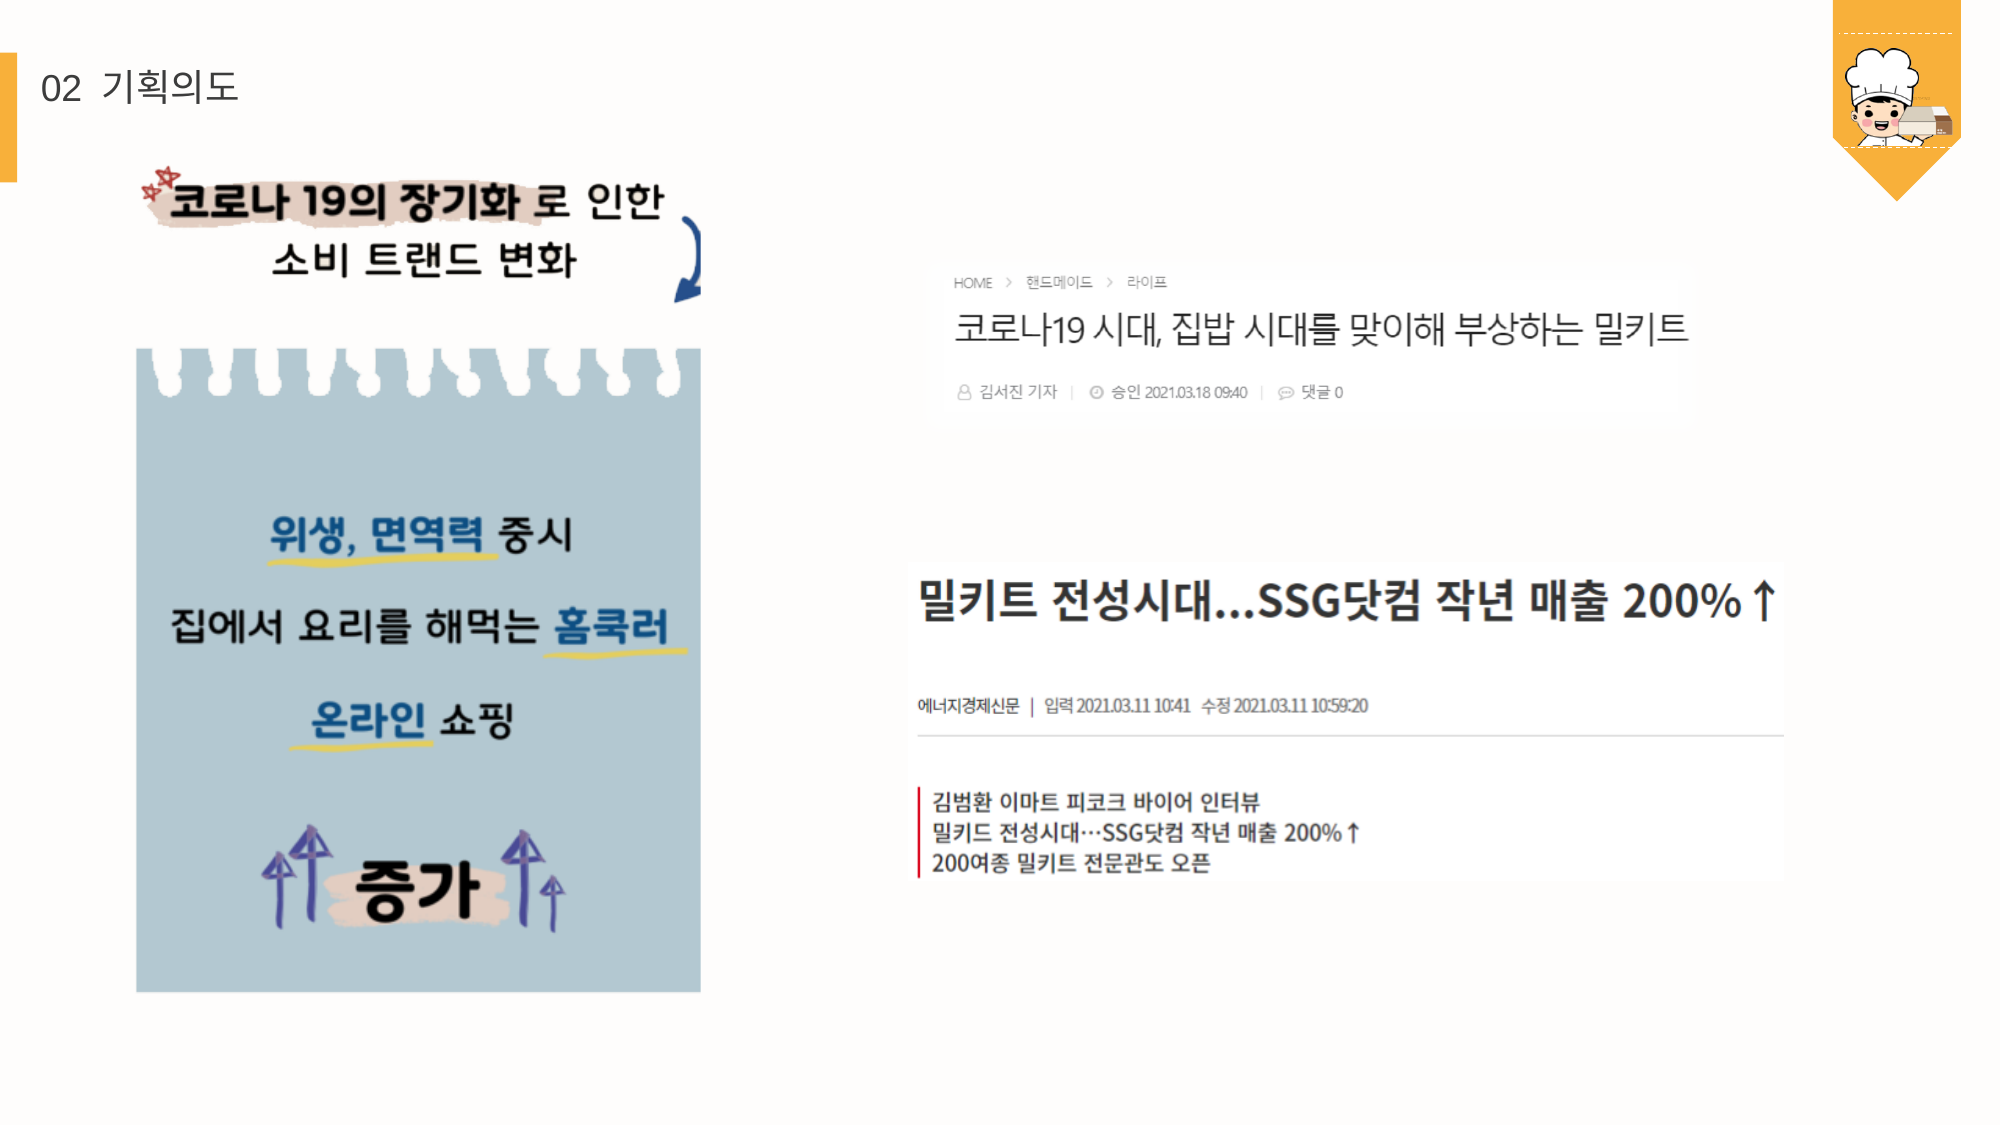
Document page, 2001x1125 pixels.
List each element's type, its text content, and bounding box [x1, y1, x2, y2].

picture [1844, 48, 1953, 146]
text_box [0, 52, 18, 183]
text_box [908, 562, 1784, 881]
picture [908, 244, 1713, 447]
text_box 02 기획의도 [26, 56, 255, 117]
picture [135, 165, 701, 994]
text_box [1832, 0, 1961, 202]
